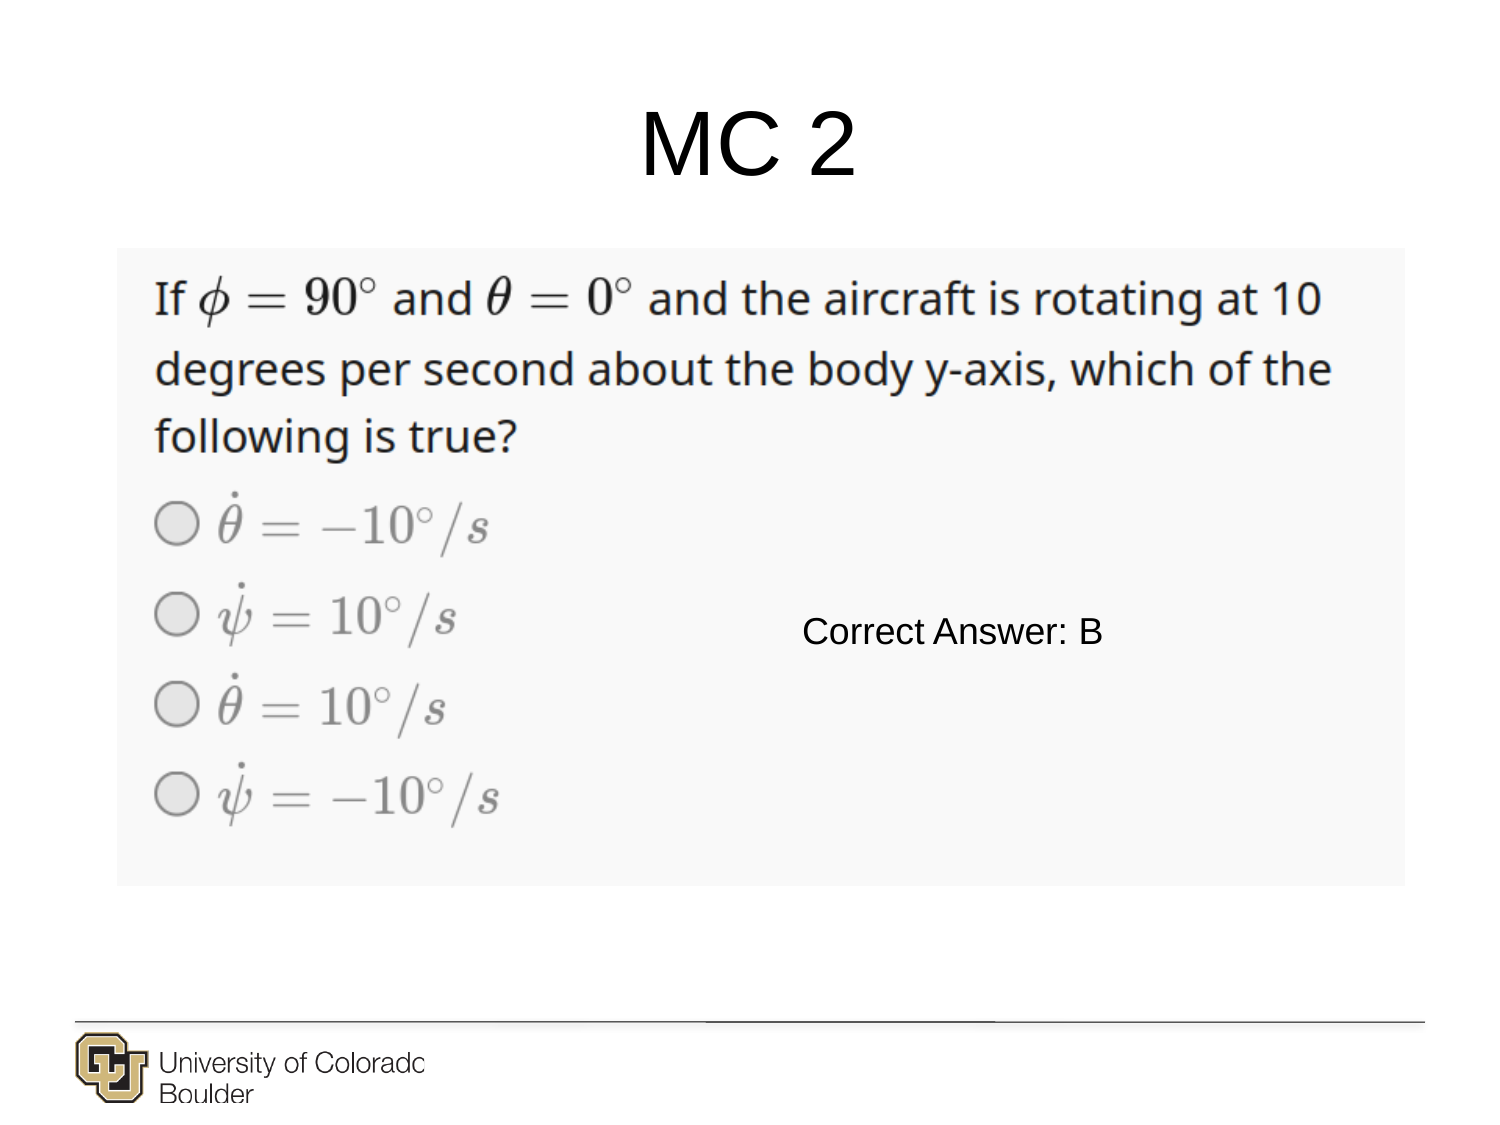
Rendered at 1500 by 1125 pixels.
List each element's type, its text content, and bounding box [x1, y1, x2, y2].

picture [116, 248, 1405, 886]
title MC 2 [75, 44, 1425, 233]
